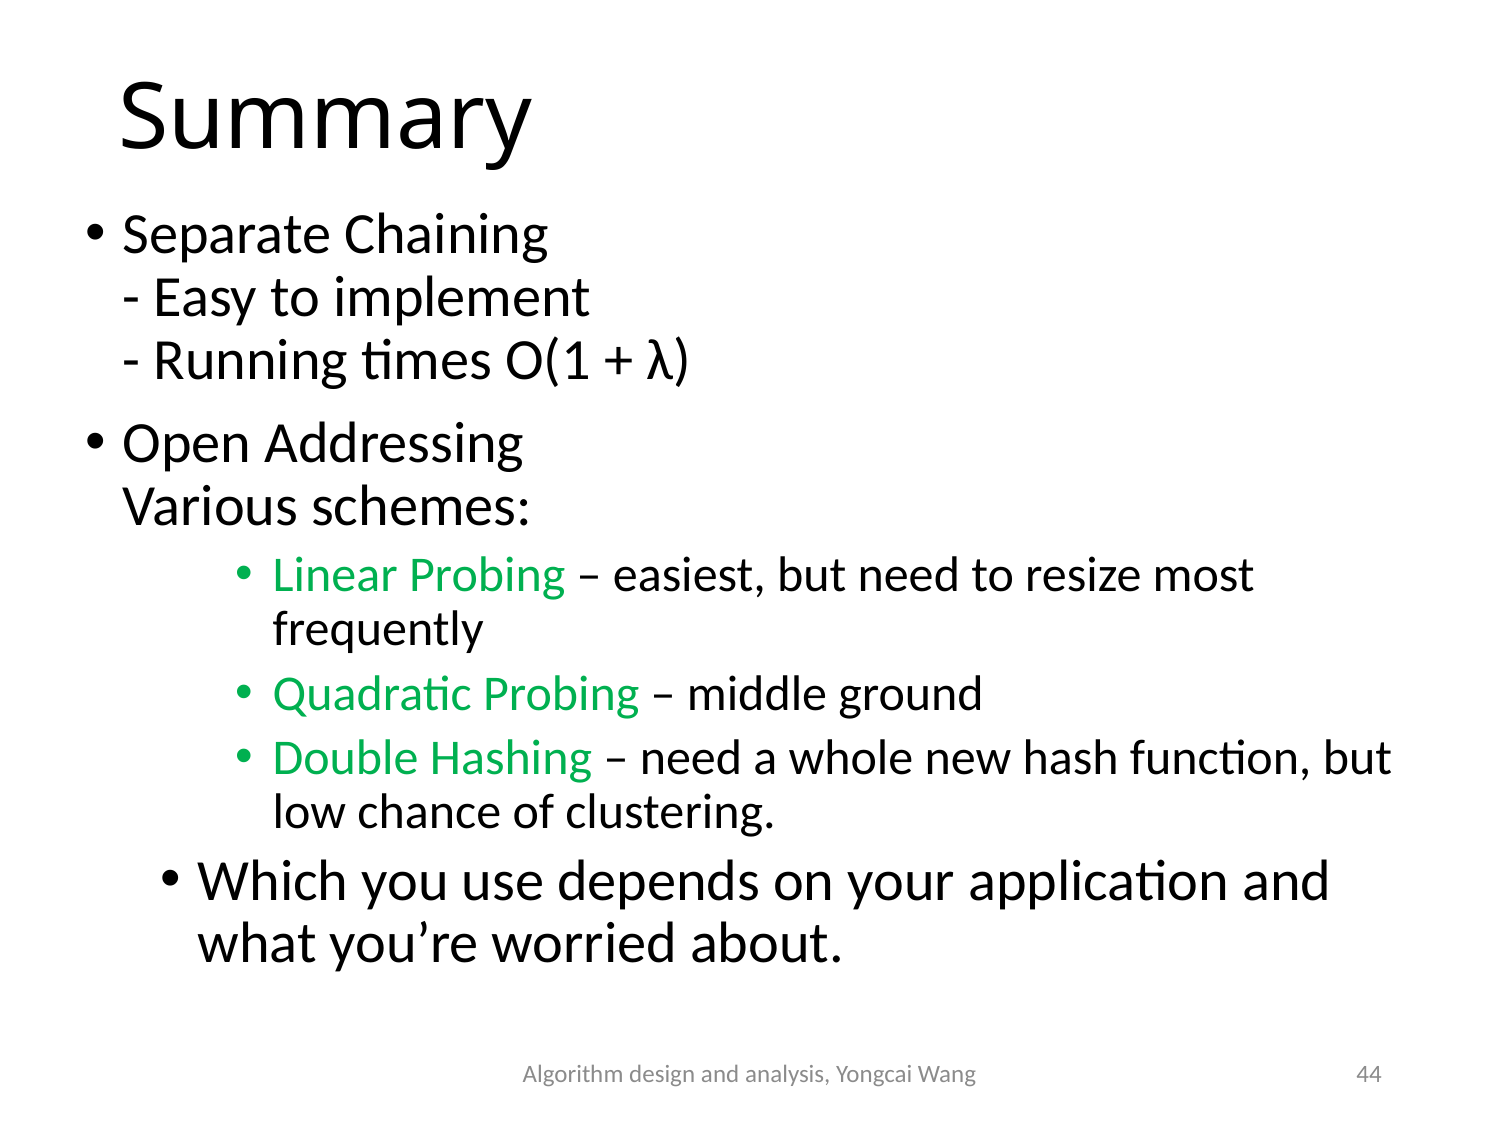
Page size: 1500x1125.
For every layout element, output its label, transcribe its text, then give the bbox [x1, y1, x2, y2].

title Summary [103, 59, 1397, 178]
list Separate Chaining - Easy to implement - Running times O(1 + λ) Open Addressing Various schemes: Linear Probing – easiest, but need to resize most frequently Quadratic Probing – middle ground Double Hashing – need a whole new hash function, but low chance of clustering. Which you use depends on your application and what you’re worried about. [70, 195, 1453, 1109]
slide_number 44 [1059, 1042, 1397, 1103]
footer Algorithm design and analysis, Yongcai Wang [496, 1042, 1004, 1103]
